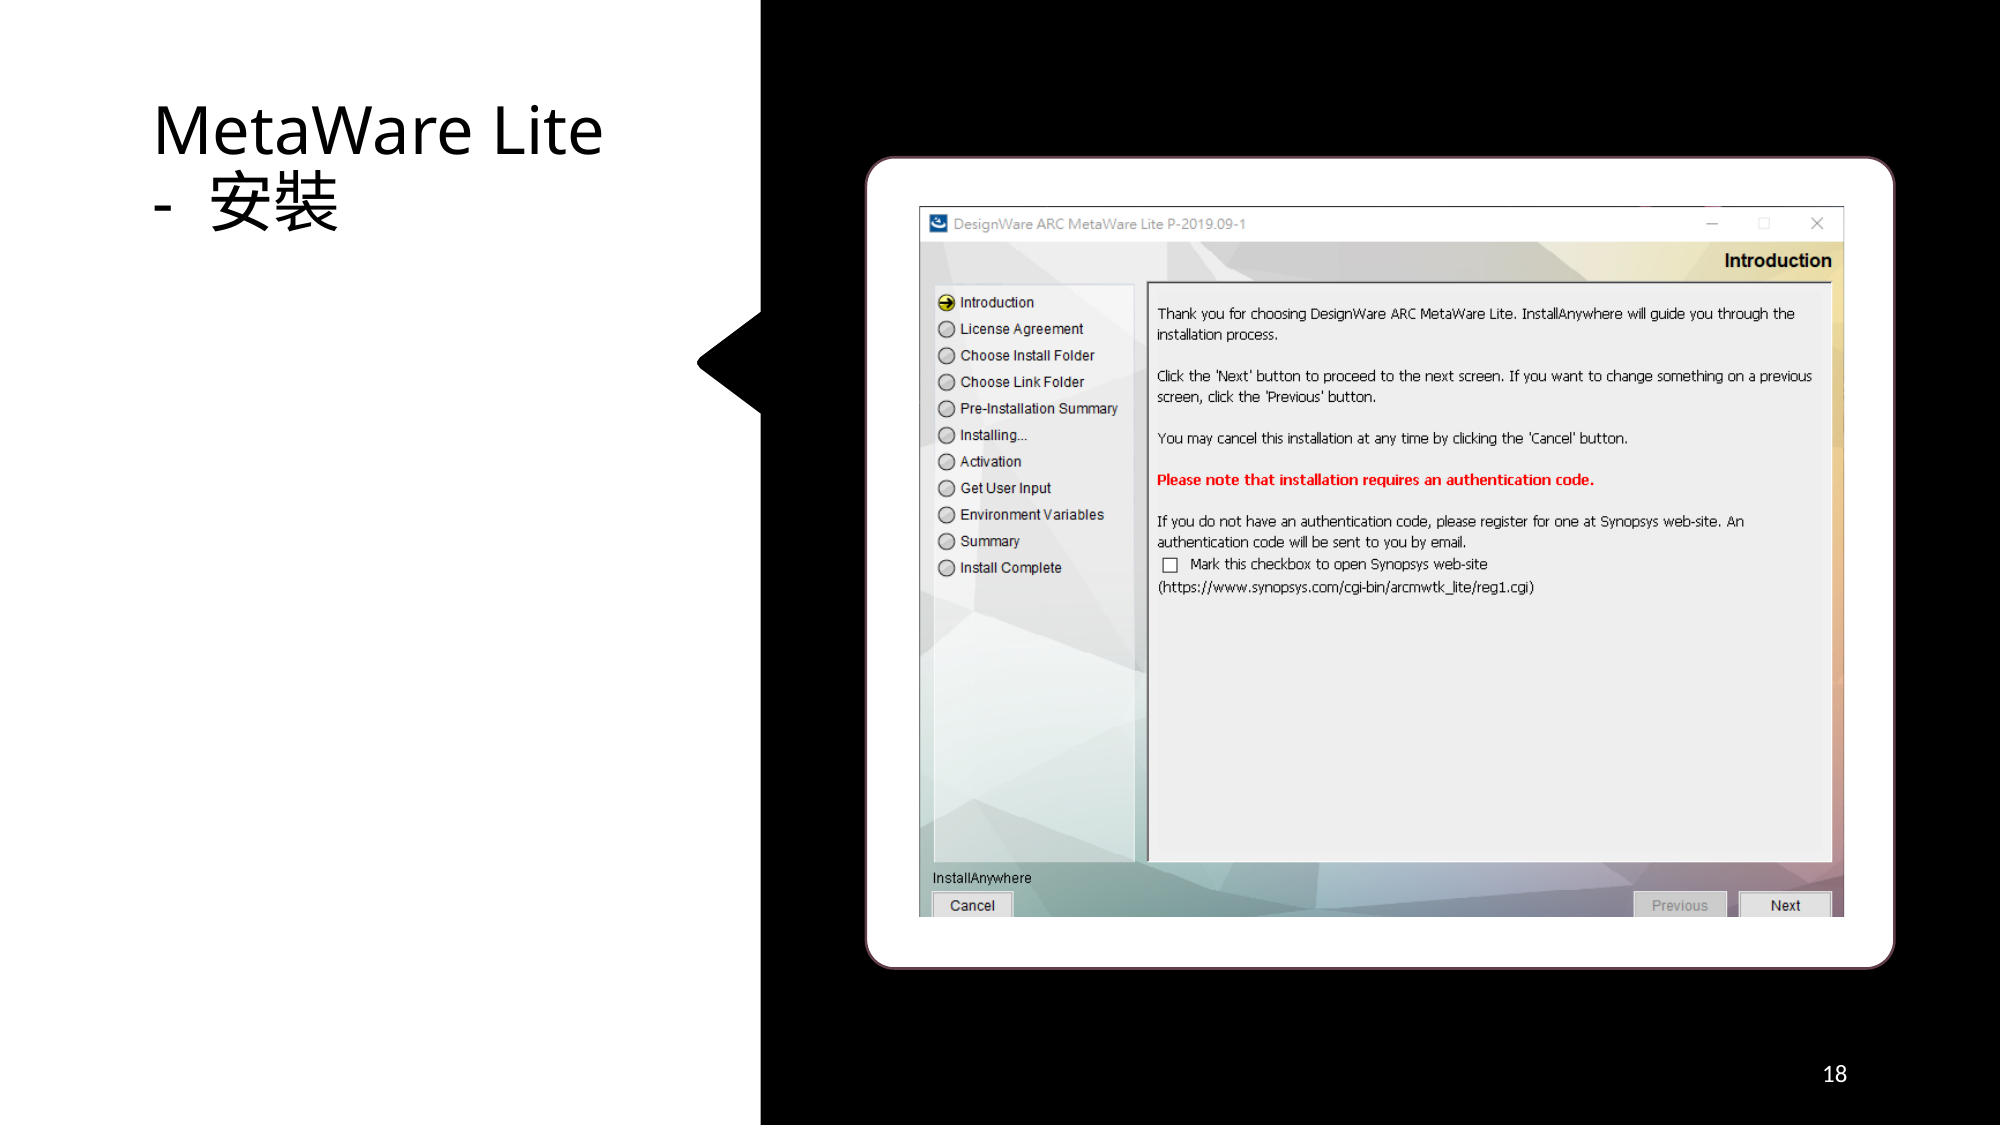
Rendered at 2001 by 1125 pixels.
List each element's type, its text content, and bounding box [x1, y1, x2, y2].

picture [919, 206, 1845, 917]
text_box [699, 0, 2000, 1125]
text_box [864, 156, 1896, 970]
title MetaWare Lite - 安裝 [137, 59, 663, 278]
slide_number 18 [1705, 1042, 1863, 1103]
text_box [0, 0, 762, 1125]
